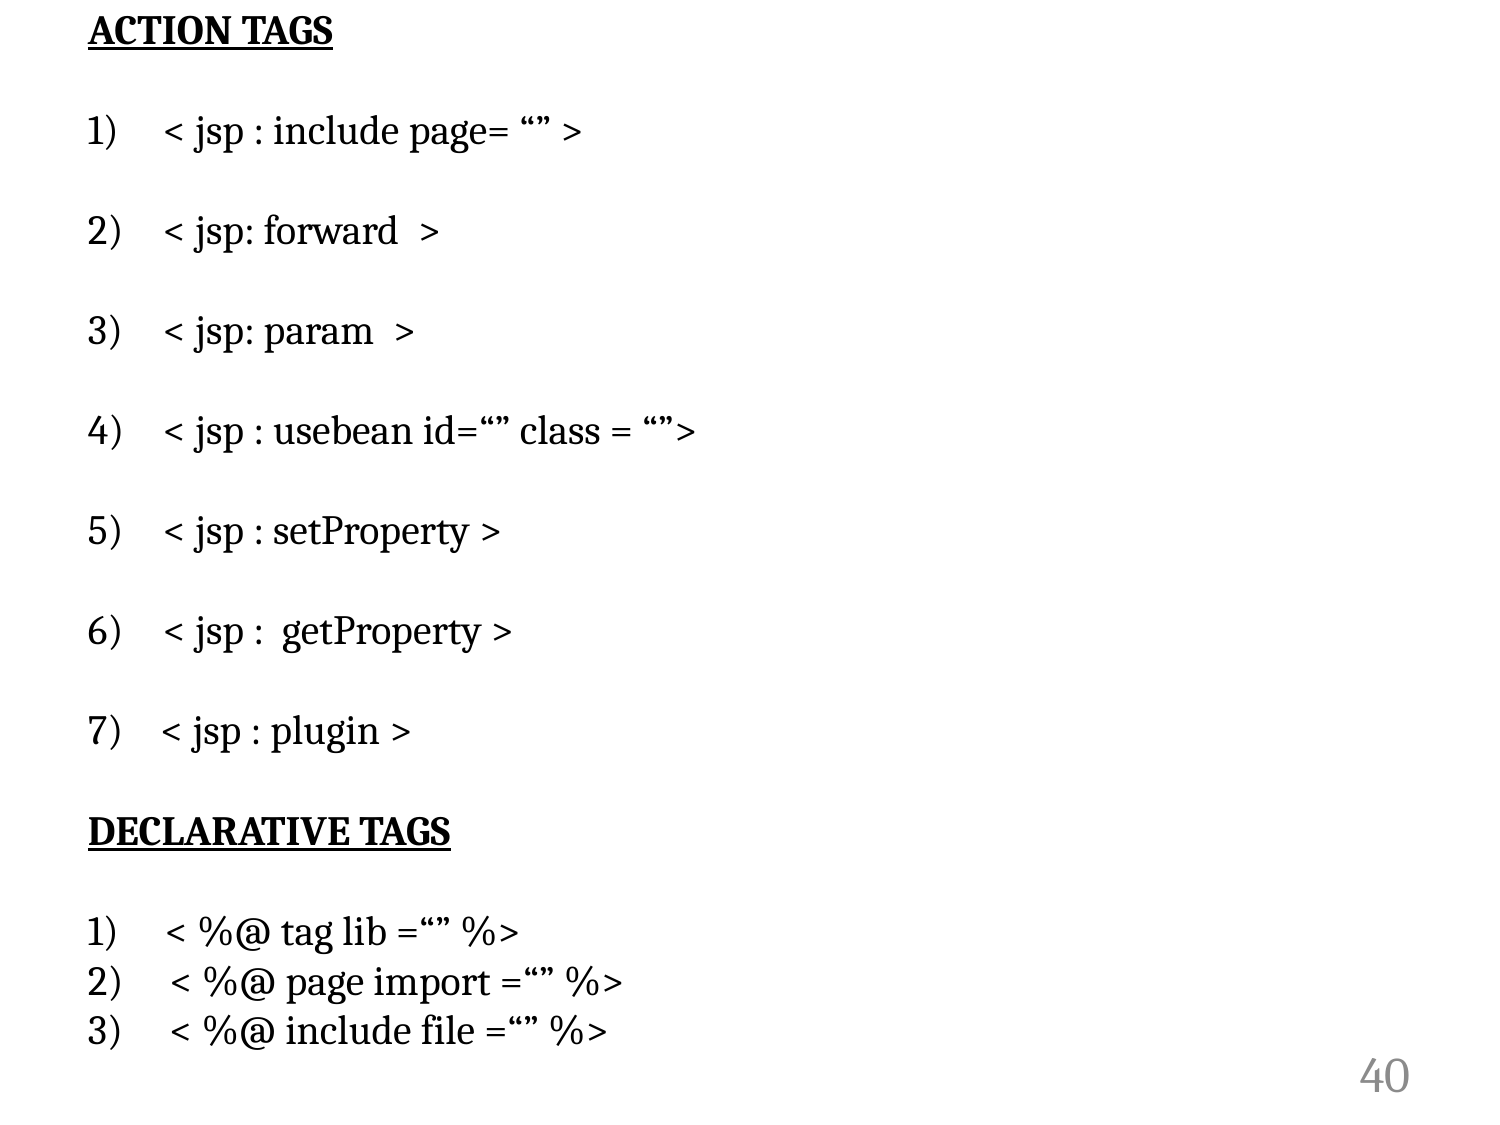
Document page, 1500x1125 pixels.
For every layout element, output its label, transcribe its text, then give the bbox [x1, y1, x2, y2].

text_box ACTION TAGS < jsp : include page= “” > < jsp: forward > < jsp: param > < jsp : usebean id=“” class = “”> < jsp : setProperty > < jsp : getProperty > 7) < jsp : plugin > DECLARATIVE TAGS 1) < %@ tag lib =“” %> 2) < %@ page import =“” %> 3) < %@ include file =“” %> [73, 0, 1436, 1061]
slide_number 40 [1074, 1061, 1425, 1103]
